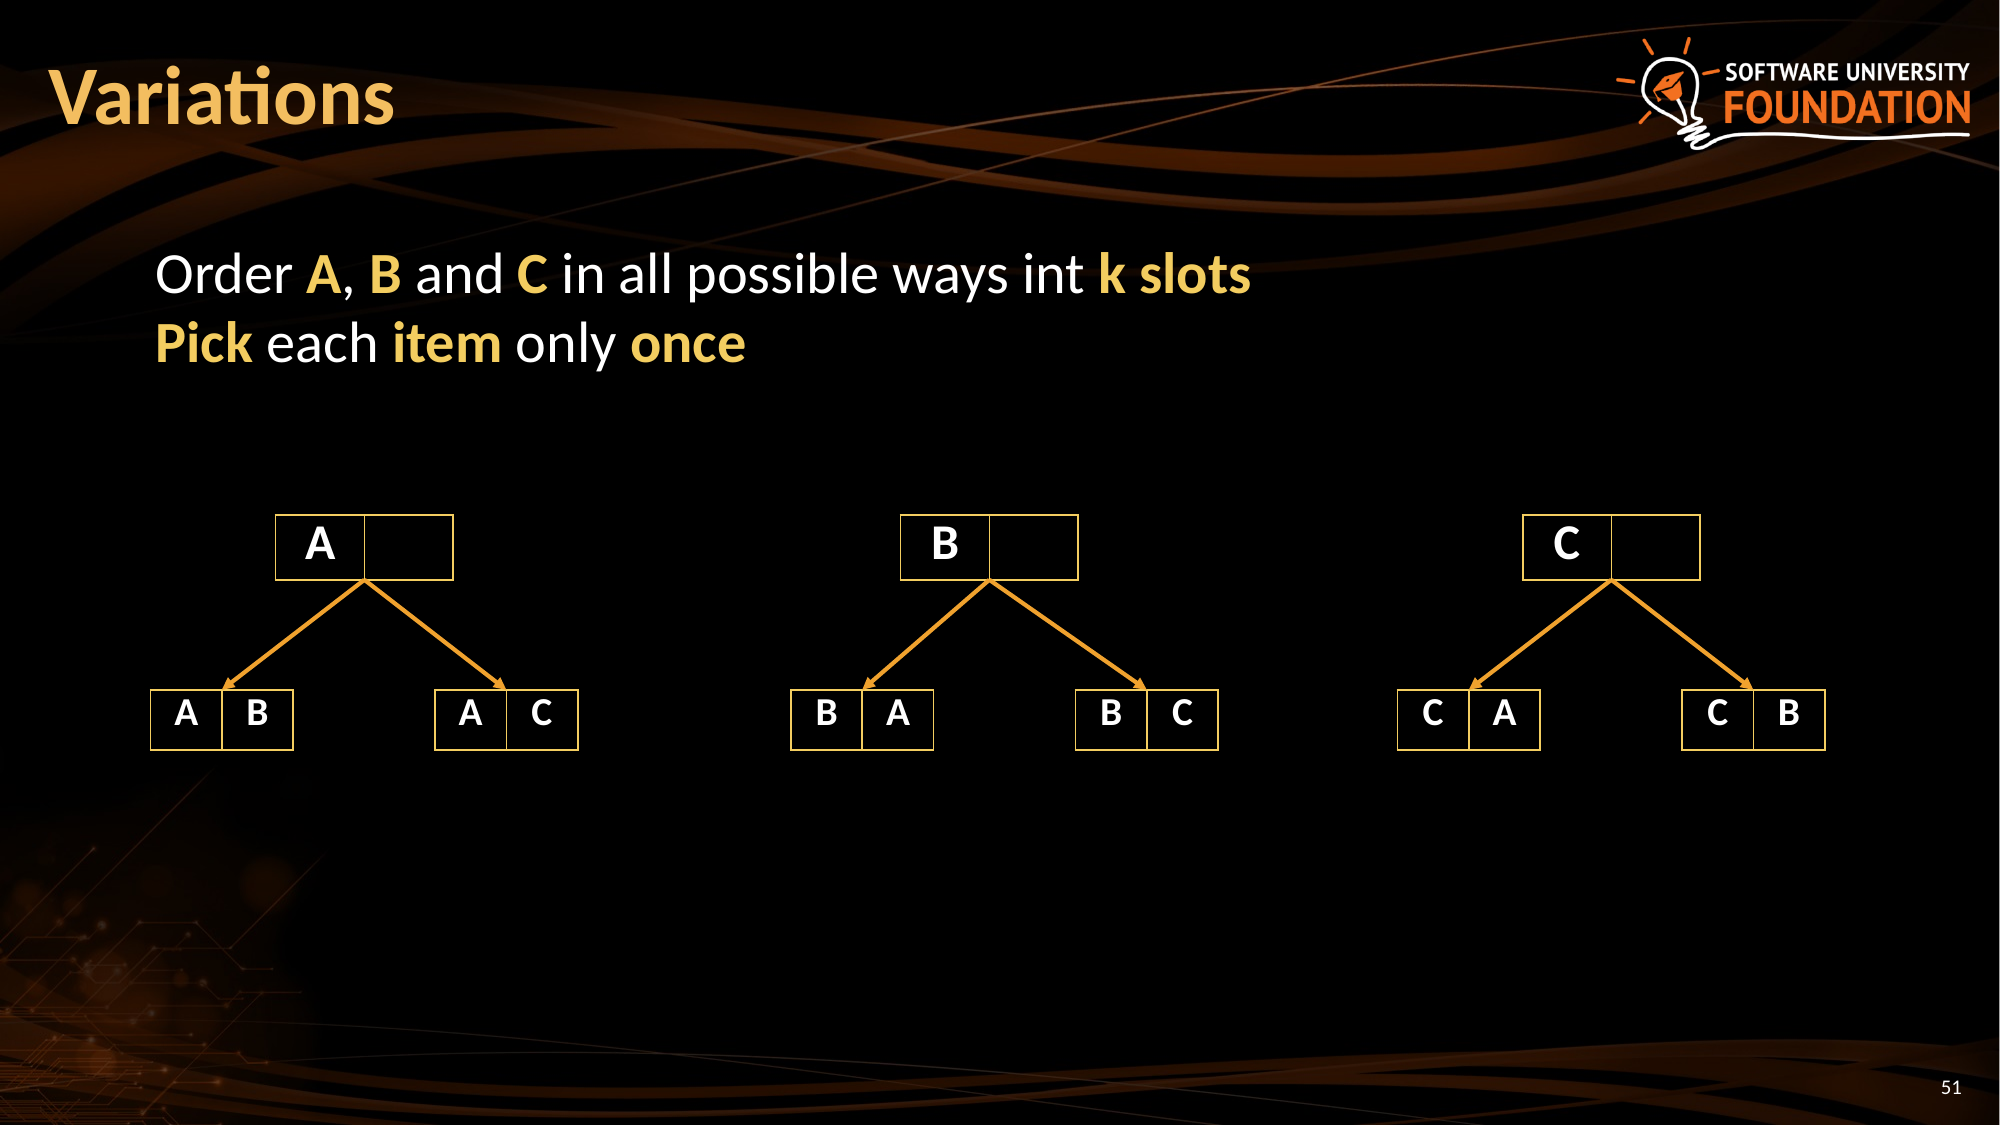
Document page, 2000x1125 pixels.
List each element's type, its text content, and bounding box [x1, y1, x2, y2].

table_header [990, 516, 1077, 579]
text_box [221, 589, 364, 690]
table_header B [792, 691, 861, 749]
table_header C [1148, 691, 1217, 749]
table_header [1612, 516, 1699, 579]
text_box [989, 589, 1147, 690]
picture [0, 0, 2000, 1125]
table_header [365, 516, 452, 579]
text_box Order A, B and C in all possible ways int k slots Pick each item only once [140, 227, 1267, 382]
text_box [1611, 589, 1754, 690]
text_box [862, 589, 989, 690]
table_header B [1076, 691, 1146, 749]
table_header A [151, 691, 221, 749]
table_header C [507, 691, 577, 749]
table_header C [1683, 691, 1753, 749]
title Variations [30, 6, 1602, 189]
table_header B [901, 516, 989, 579]
slide_number 51 [1897, 1070, 1968, 1103]
table_header A [276, 516, 364, 579]
table_header C [1524, 516, 1611, 579]
table_header B [1754, 691, 1824, 749]
table_header A [436, 691, 506, 749]
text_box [364, 589, 507, 690]
table_header A [863, 691, 933, 749]
table_header B [223, 691, 292, 749]
table_header C [1398, 691, 1468, 749]
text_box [1468, 589, 1611, 690]
table_header A [1470, 691, 1539, 749]
